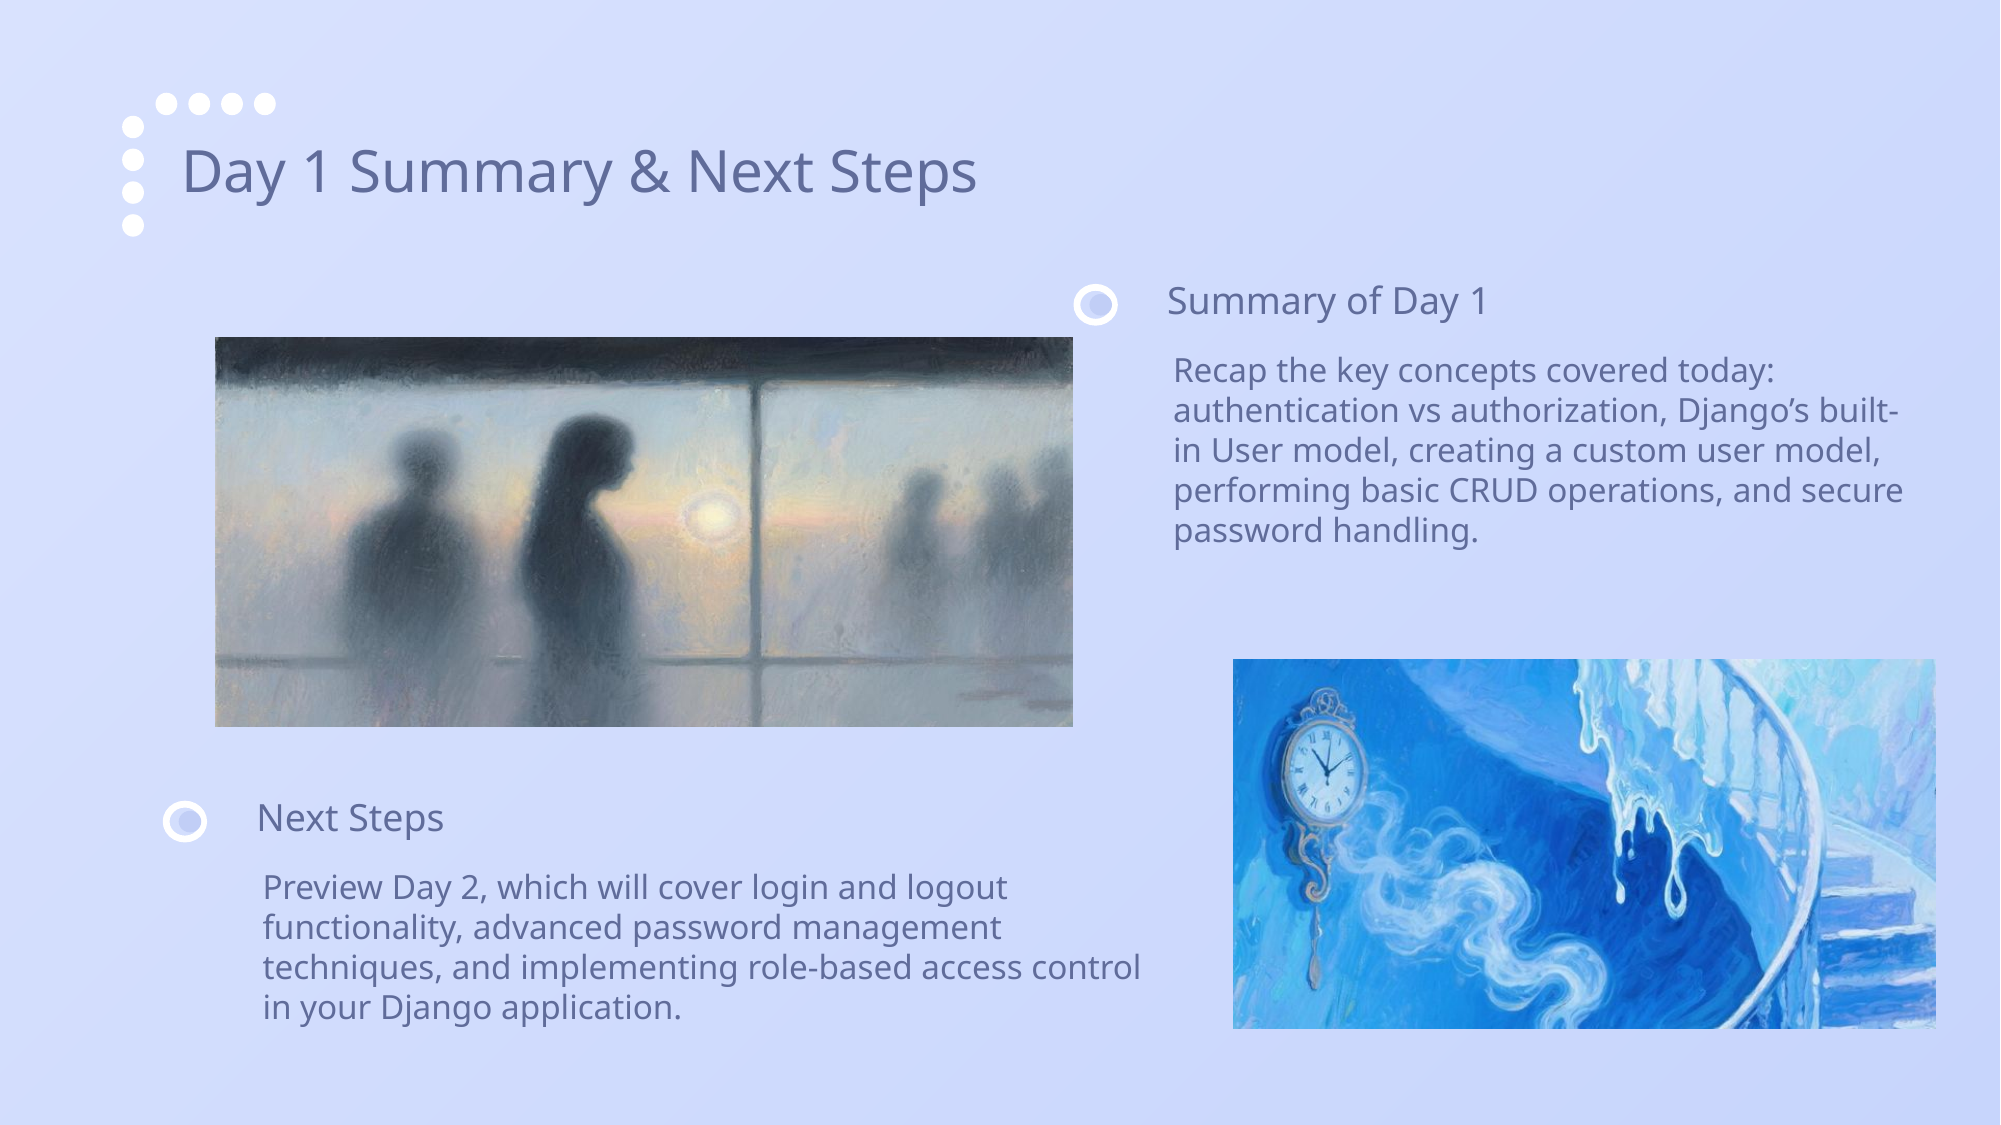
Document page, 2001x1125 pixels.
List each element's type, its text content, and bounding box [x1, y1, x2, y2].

text_box [122, 148, 144, 172]
text_box Recap the key concepts covered today: authentication vs authorization, Django’s built-in User model, creating a custom user model, performing basic CRUD operations, and secure password handling. [1158, 341, 1942, 557]
text_box [253, 92, 276, 116]
text_box Summary of Day 1 [1152, 269, 1936, 330]
text_box [166, 804, 204, 839]
picture [1233, 659, 1936, 1029]
text_box [122, 115, 144, 139]
text_box [221, 92, 243, 116]
text_box [122, 181, 144, 204]
picture [215, 337, 1073, 727]
text_box [178, 810, 202, 833]
text_box Day 1 Summary & Next Steps [166, 126, 1632, 381]
text_box [155, 92, 178, 116]
text_box [122, 214, 144, 237]
text_box Next Steps [241, 786, 1093, 847]
text_box [1076, 287, 1115, 323]
text_box Preview Day 2, which will cover login and logout functionality, advanced password management techniques, and implementing role-based access control in your Django application. [247, 858, 1159, 1034]
text_box [188, 92, 211, 116]
text_box [1089, 293, 1112, 316]
